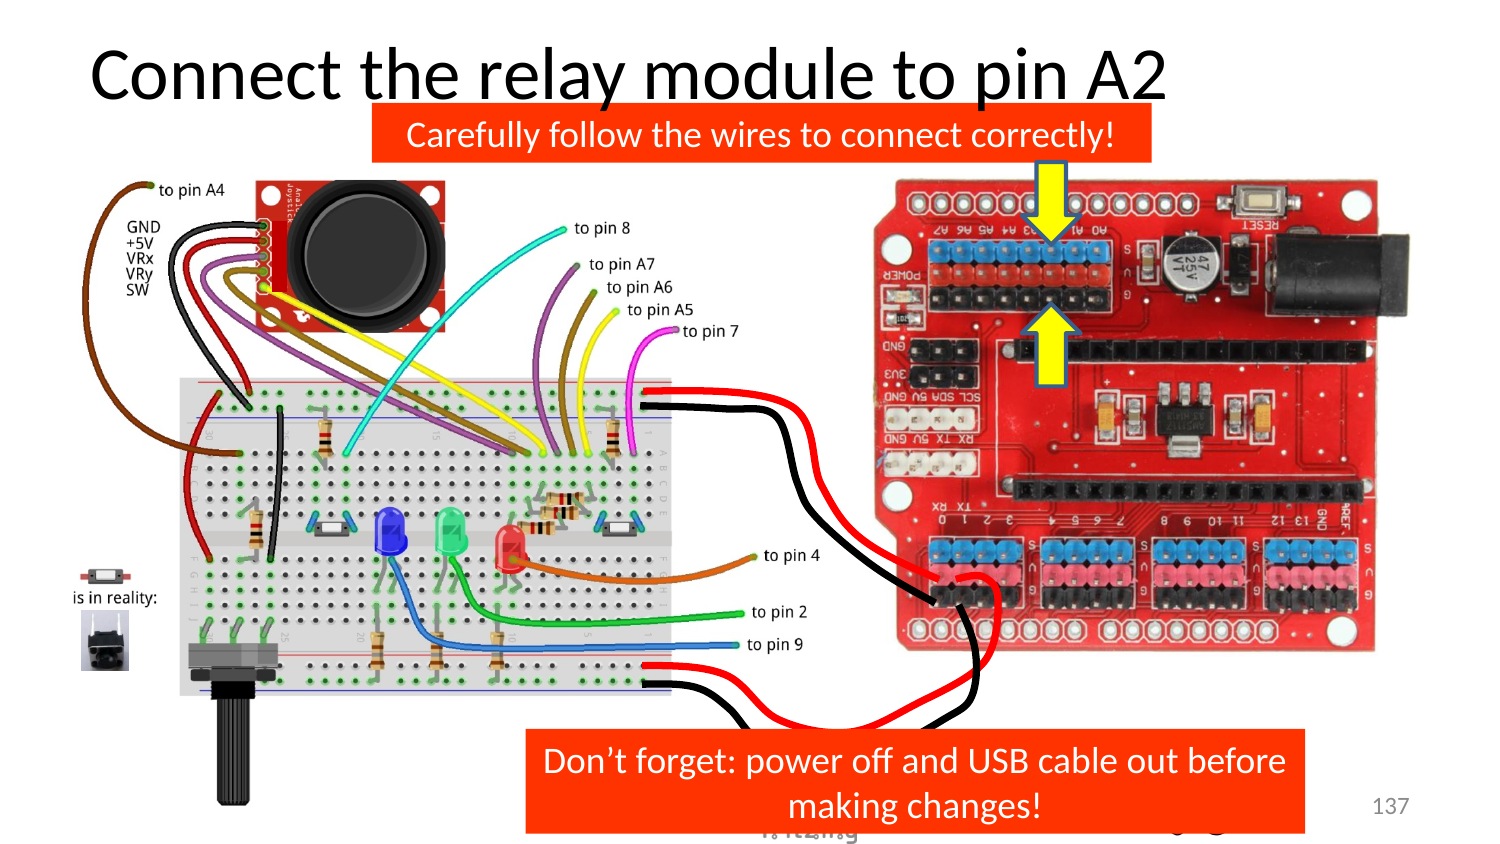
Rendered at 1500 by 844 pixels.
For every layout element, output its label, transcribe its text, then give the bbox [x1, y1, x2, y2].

text_box [1034, 159, 1069, 172]
title Connect the relay module to pin A2 [75, 0, 1425, 139]
picture [0, 173, 858, 844]
picture [867, 173, 1418, 657]
text_box Don’t forget: power off and USB cable out before making changes! [862, 728, 1306, 834]
text_box Carefully follow the wires to connect correctly! [371, 139, 1152, 163]
text_box [862, 661, 978, 728]
slide_number 137 [1340, 782, 1425, 827]
